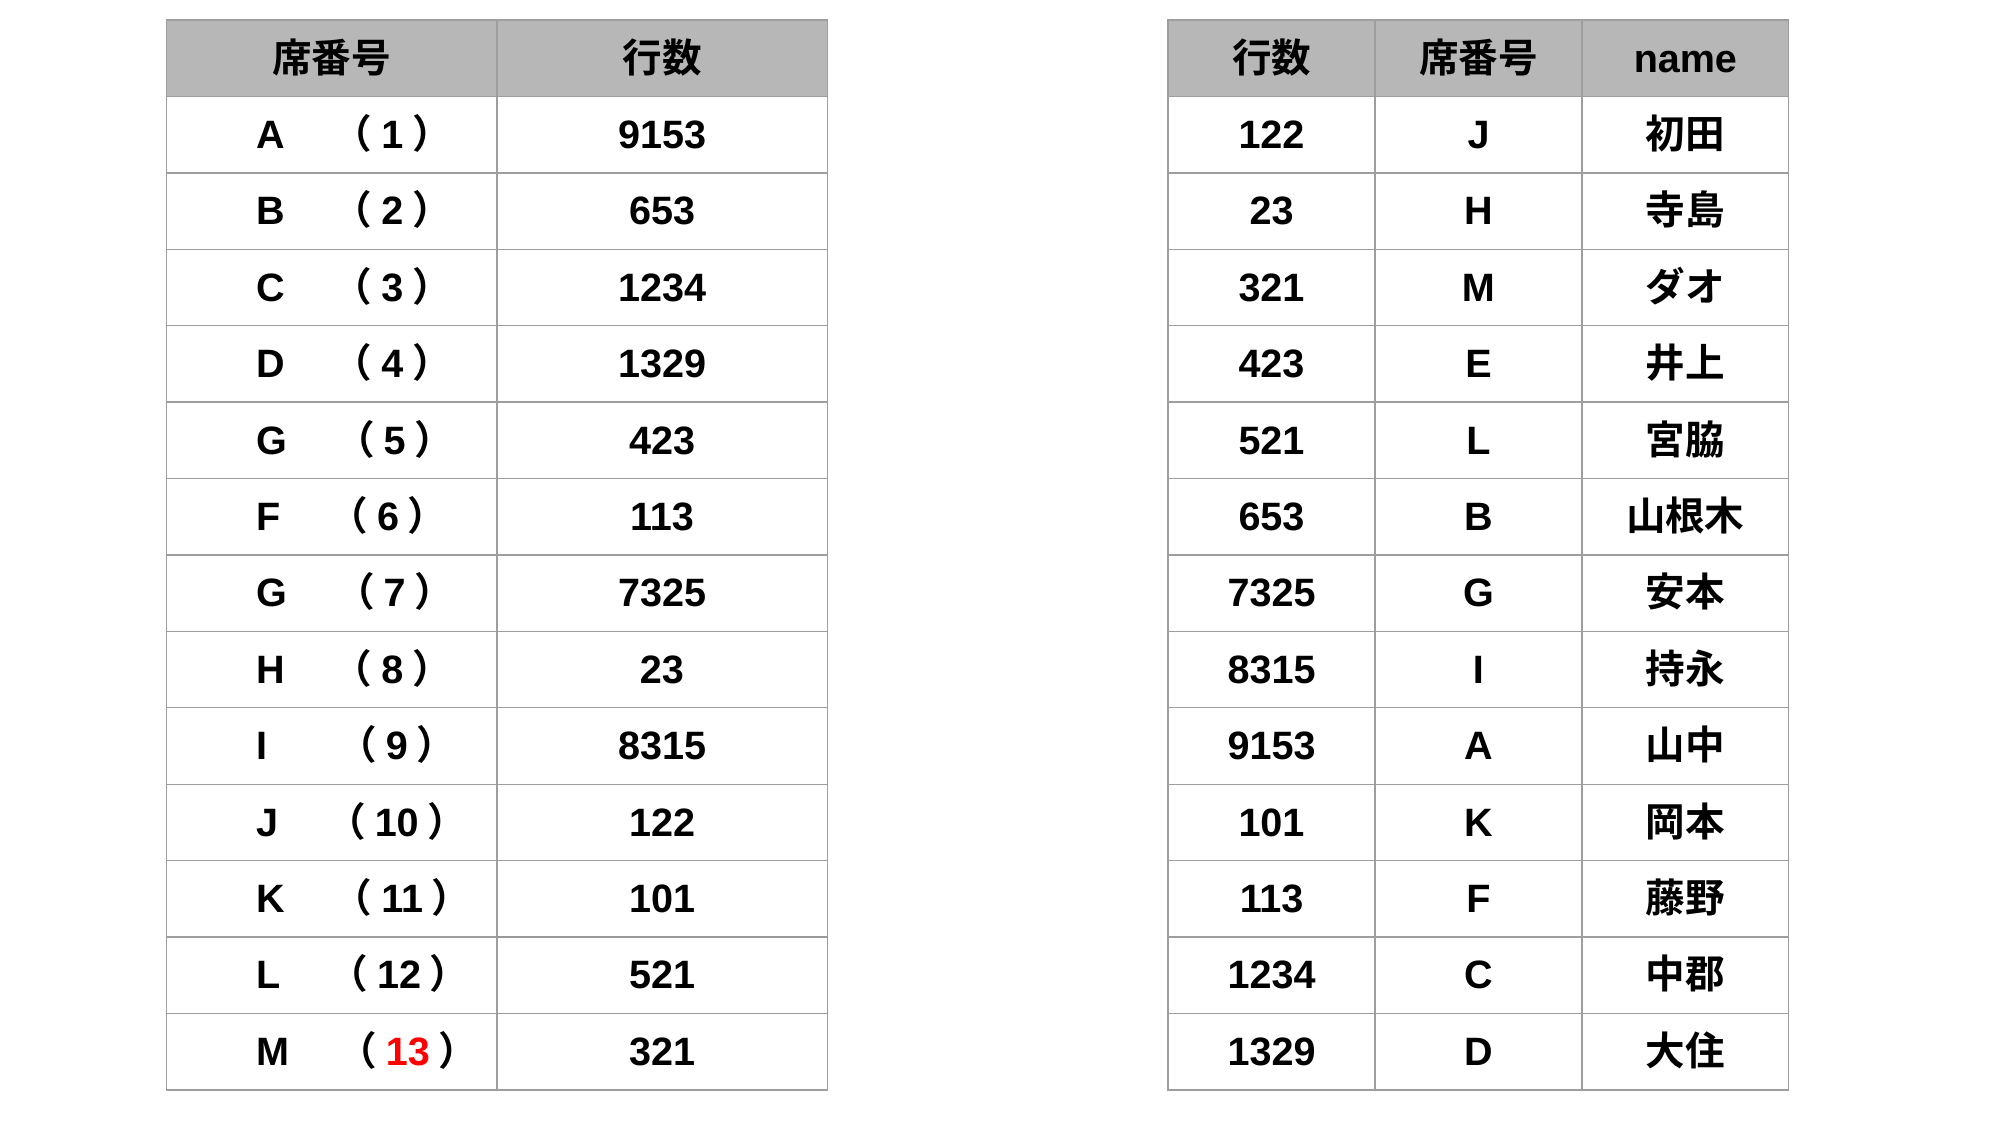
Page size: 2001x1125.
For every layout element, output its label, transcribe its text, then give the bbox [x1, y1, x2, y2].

table_cell B [1376, 479, 1581, 554]
table_header 席番号 [167, 21, 496, 96]
table_cell 初田 [1583, 97, 1788, 172]
table_header 席番号 [1376, 21, 1581, 96]
table_cell 101 [1169, 785, 1374, 860]
table_cell 321 [1169, 250, 1374, 325]
table_cell L （12） [167, 938, 496, 1013]
table_cell K [1376, 785, 1581, 860]
table_cell ダオ [1583, 250, 1788, 325]
table_cell C （3） [167, 250, 496, 325]
table_cell I [1376, 632, 1581, 707]
table_cell 113 [1169, 861, 1374, 936]
table_cell 藤野 [1583, 861, 1788, 936]
table_cell J [1376, 97, 1581, 172]
table_cell 521 [498, 938, 827, 1013]
table_cell 大住 [1583, 1014, 1788, 1089]
table_cell F [1376, 861, 1581, 936]
table_cell G （5） [167, 403, 496, 478]
table_cell K （11） [167, 861, 496, 936]
table_cell L [1376, 403, 1581, 478]
table_cell 寺島 [1583, 174, 1788, 249]
table_cell 9153 [498, 97, 827, 172]
table_cell 宮脇 [1583, 403, 1788, 478]
table_cell 653 [498, 174, 827, 249]
table_cell F （6） [167, 479, 496, 554]
table_cell 521 [1169, 403, 1374, 478]
table_cell D （4） [167, 326, 496, 401]
table_cell 井上 [1583, 326, 1788, 401]
table_cell M （13） [167, 1014, 496, 1089]
table_cell 持永 [1583, 632, 1788, 707]
table_cell M [1376, 250, 1581, 325]
table_cell 8315 [498, 708, 827, 784]
table_cell 113 [498, 479, 827, 554]
table_cell 7325 [1169, 556, 1374, 631]
table_cell A [1376, 708, 1581, 784]
table_cell J （10） [167, 785, 496, 860]
table_cell 7325 [498, 556, 827, 631]
table_cell 安本 [1583, 556, 1788, 631]
table_cell 1329 [498, 326, 827, 401]
table_header name [1583, 21, 1788, 96]
table_cell 423 [498, 403, 827, 478]
table_cell 122 [498, 785, 827, 860]
table_cell I （9） [167, 708, 496, 784]
table_cell 423 [1169, 326, 1374, 401]
table_cell E [1376, 326, 1581, 401]
table_cell 山根木 [1583, 479, 1788, 554]
table_cell 122 [1169, 97, 1374, 172]
table_cell 1234 [1169, 938, 1374, 1013]
table_cell 23 [498, 632, 827, 707]
table_cell A （1） [167, 97, 496, 172]
table_cell H （8） [167, 632, 496, 707]
table_cell 岡本 [1583, 785, 1788, 860]
table_cell 中郡 [1583, 938, 1788, 1013]
table_cell 653 [1169, 479, 1374, 554]
table_cell 1234 [498, 250, 827, 325]
table_cell 101 [498, 861, 827, 936]
table_header 行数 [1169, 21, 1374, 96]
table_header 行数 [498, 21, 827, 96]
table_cell G （7） [167, 556, 496, 631]
table_cell 321 [498, 1014, 827, 1089]
table_cell G [1376, 556, 1581, 631]
table_cell 1329 [1169, 1014, 1374, 1089]
table_cell 8315 [1169, 632, 1374, 707]
table_cell C [1376, 938, 1581, 1013]
table_cell 9153 [1169, 708, 1374, 784]
table_cell H [1376, 174, 1581, 249]
table_cell B （2） [167, 174, 496, 249]
table_cell D [1376, 1014, 1581, 1089]
table_cell 23 [1169, 174, 1374, 249]
table_cell 山中 [1583, 708, 1788, 784]
